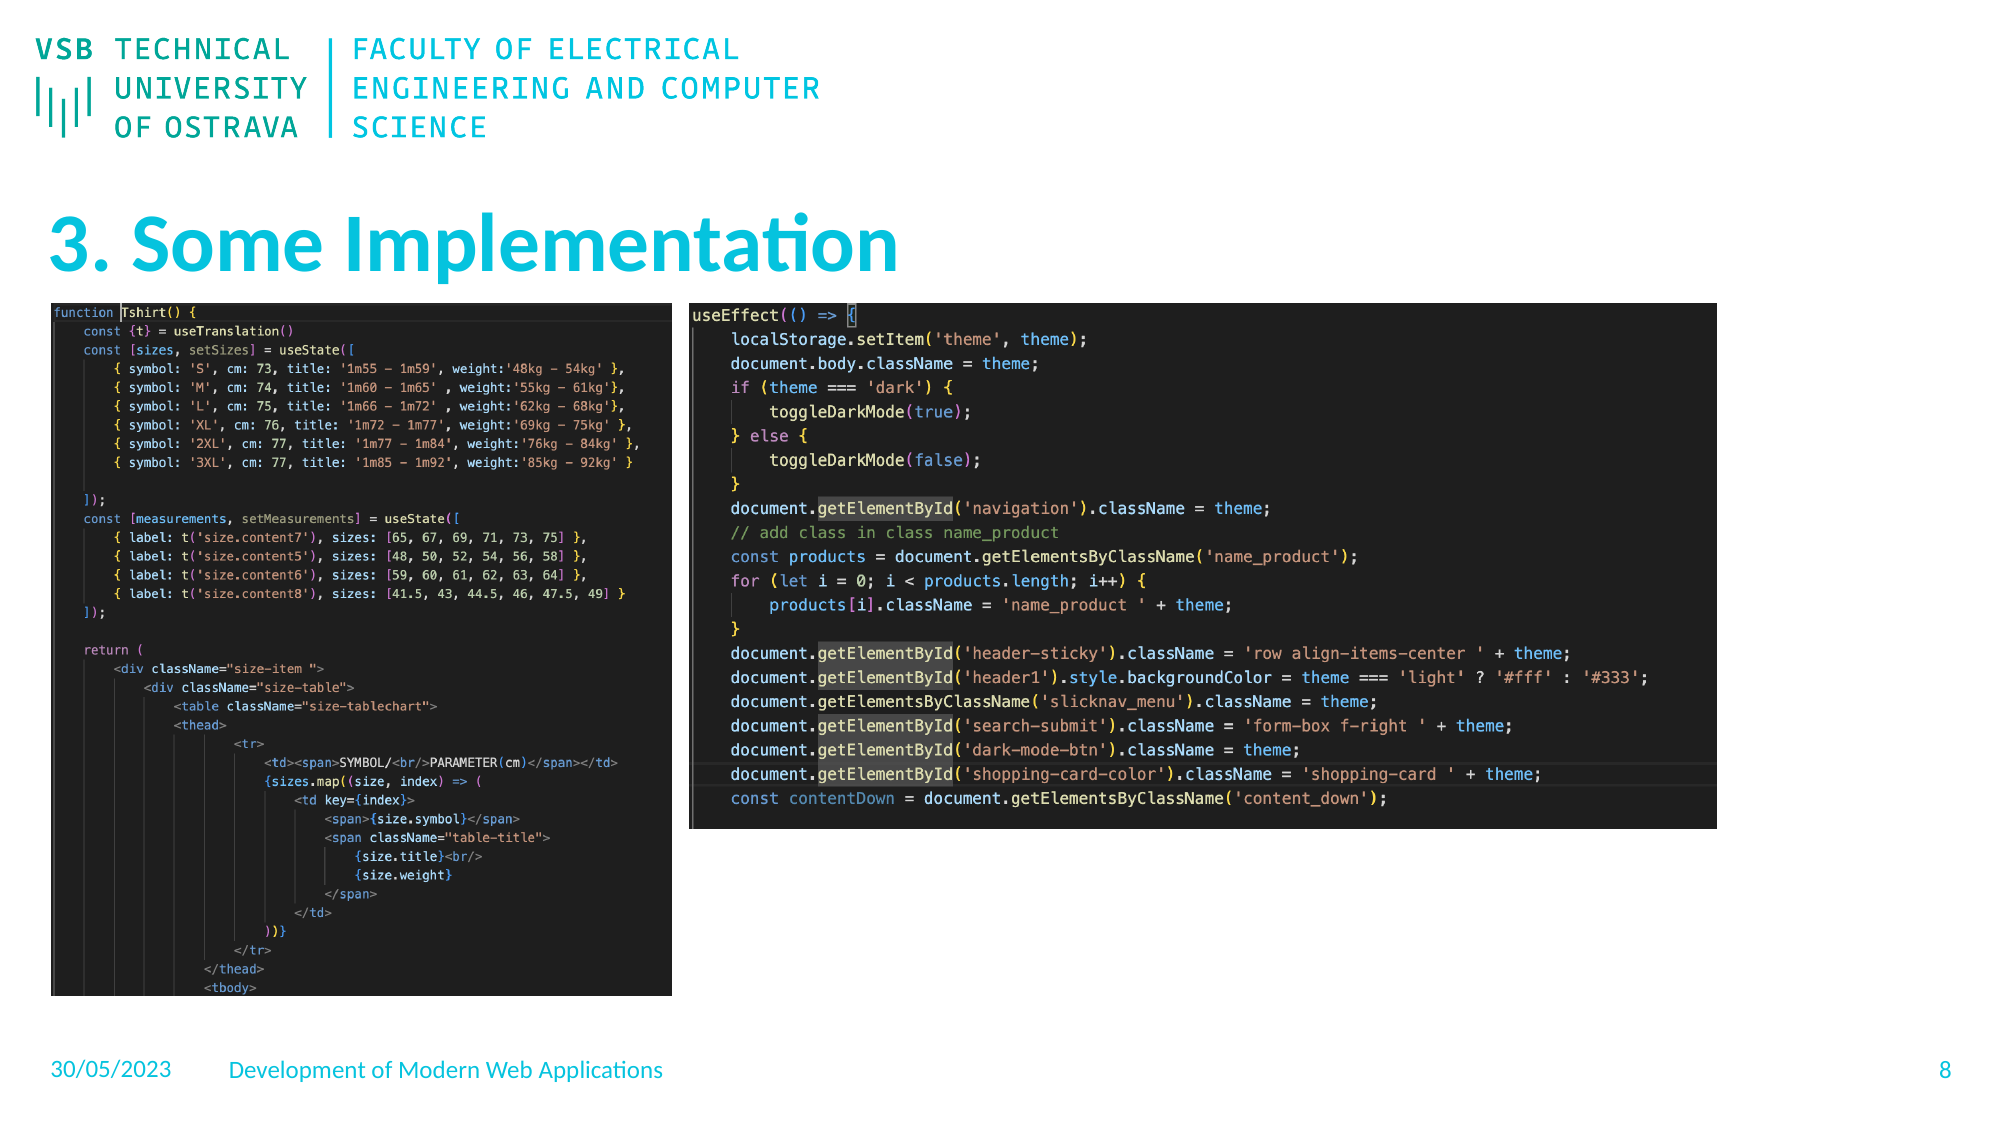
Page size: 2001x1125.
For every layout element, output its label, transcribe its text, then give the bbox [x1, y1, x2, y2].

footer Development of Modern Web Applications [213, 1042, 1879, 1094]
title 3. Some Implementation [32, 178, 1969, 297]
picture [688, 303, 1717, 829]
picture [35, 37, 819, 138]
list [51, 303, 672, 996]
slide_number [35, 1042, 191, 1093]
slide_number ‹#› [1901, 1042, 1967, 1094]
